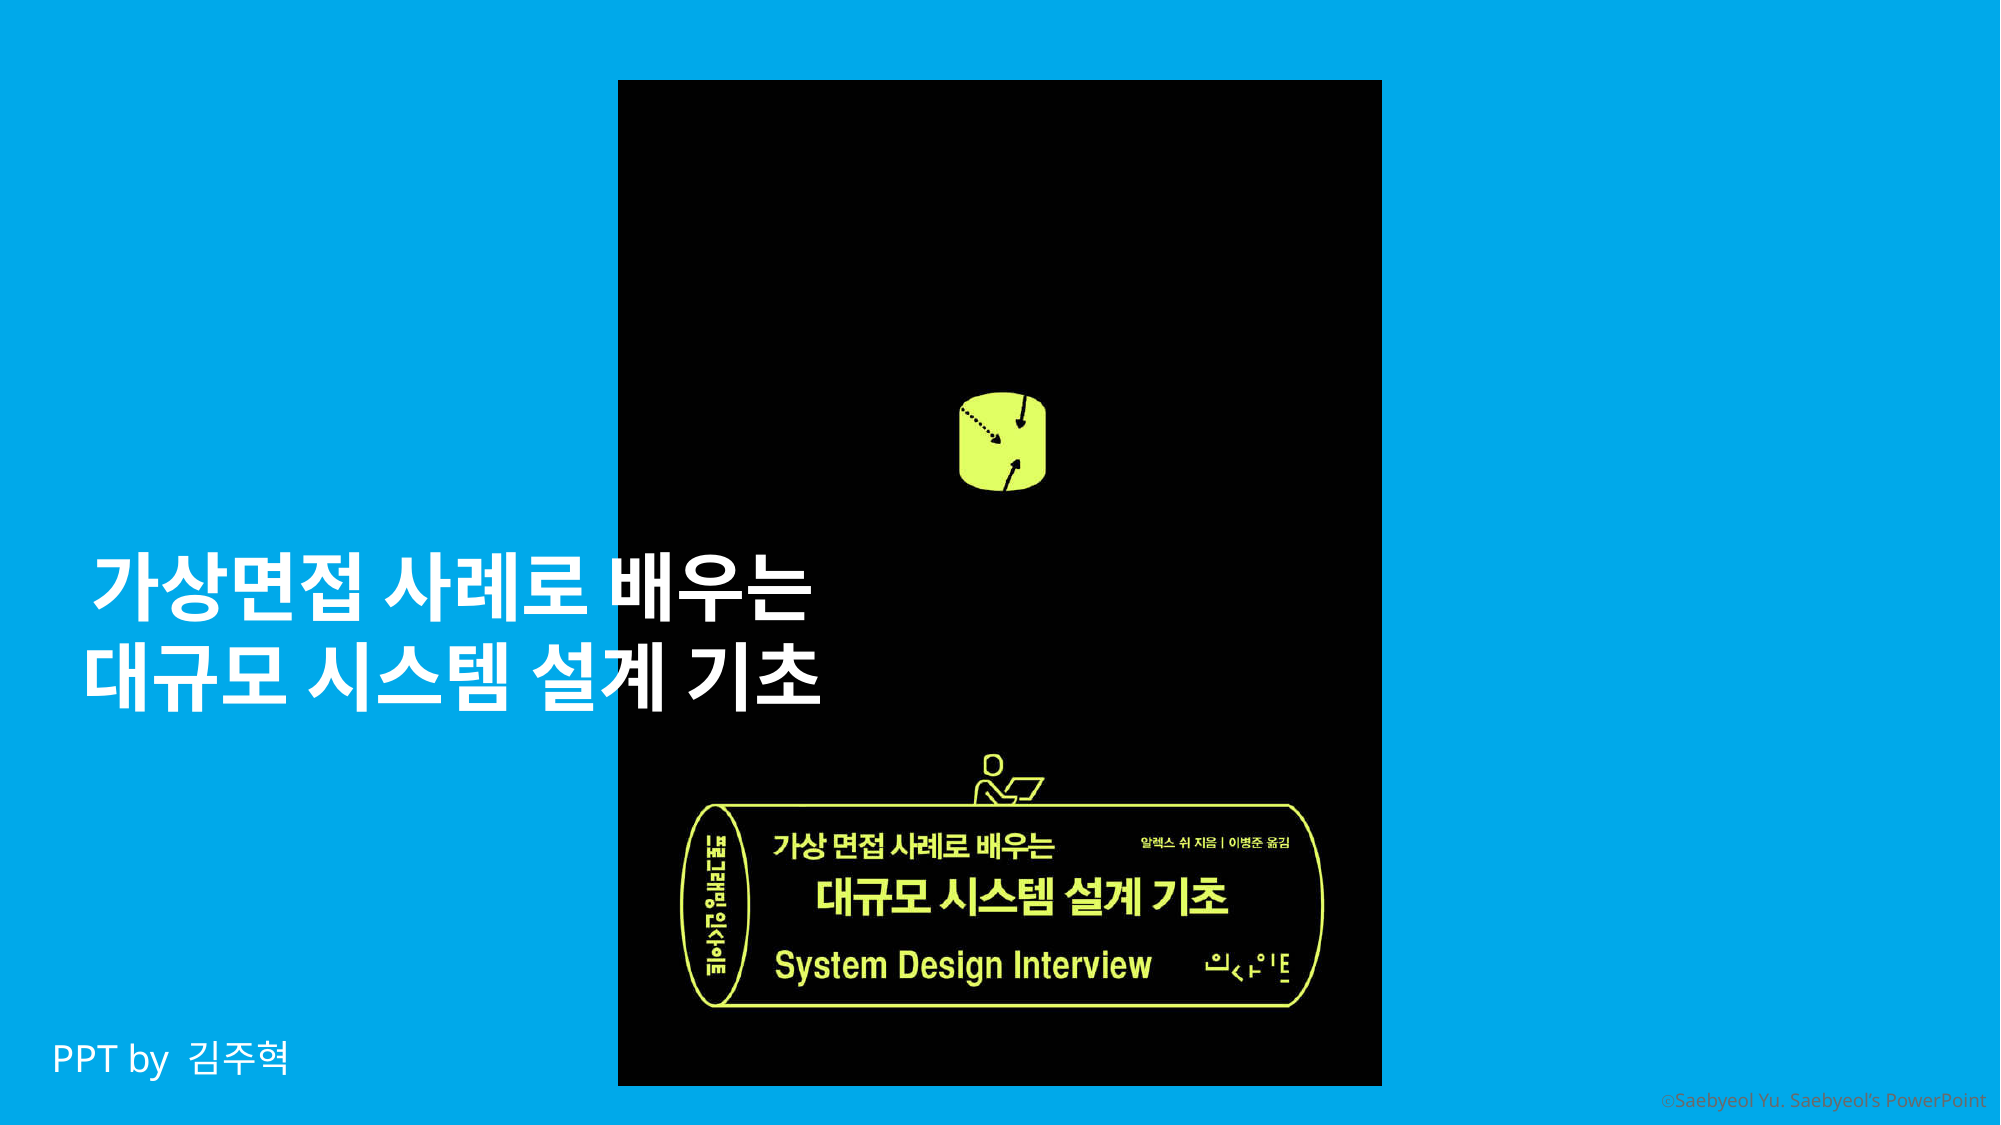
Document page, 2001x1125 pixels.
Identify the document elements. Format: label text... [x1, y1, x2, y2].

text_box 가상면접 사례로 배우는 대규모 시스템 설계 기초 [75, 533, 618, 728]
text_box PPT by 김주혁 [44, 1005, 299, 1088]
picture [618, 81, 1381, 1085]
